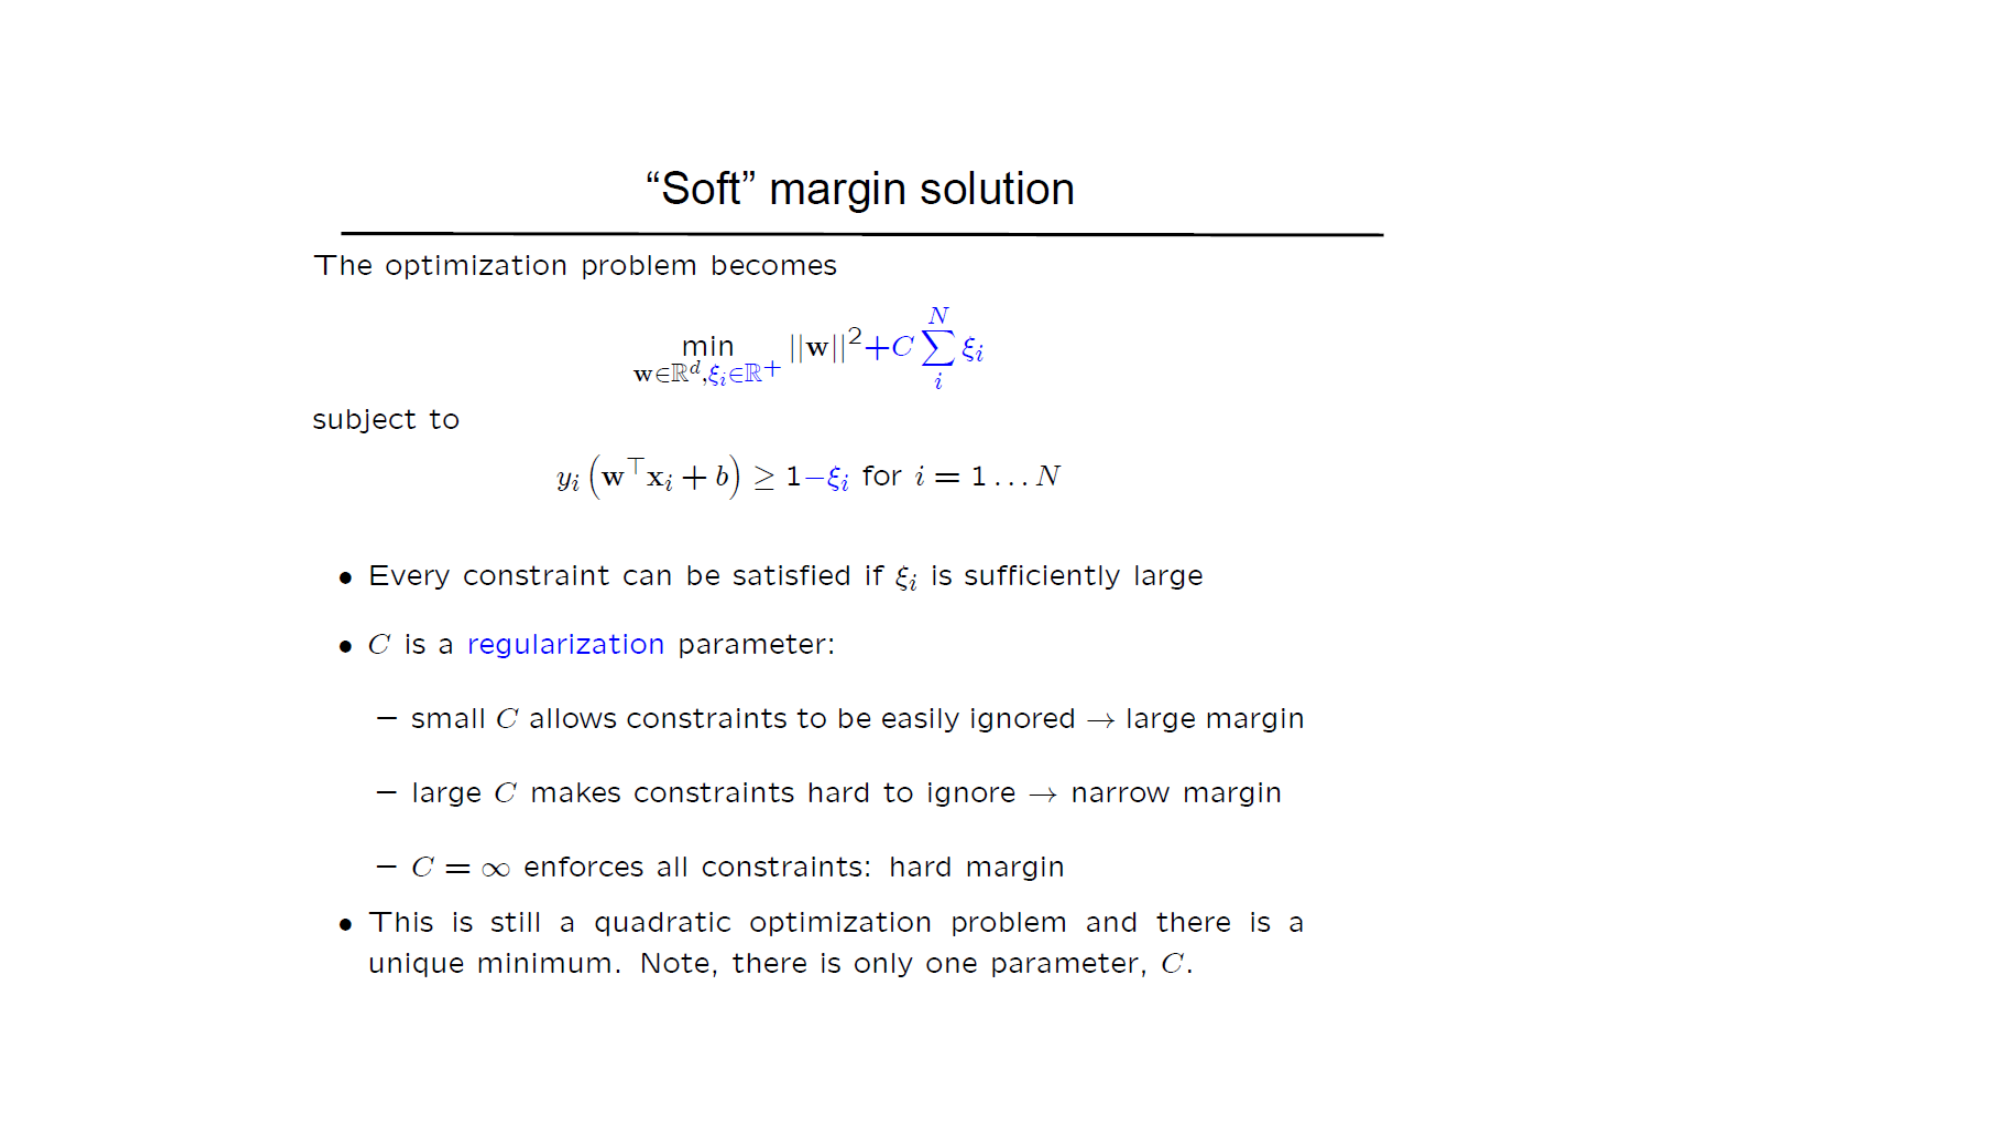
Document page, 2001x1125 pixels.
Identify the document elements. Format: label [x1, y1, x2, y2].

list [267, 110, 1479, 1014]
